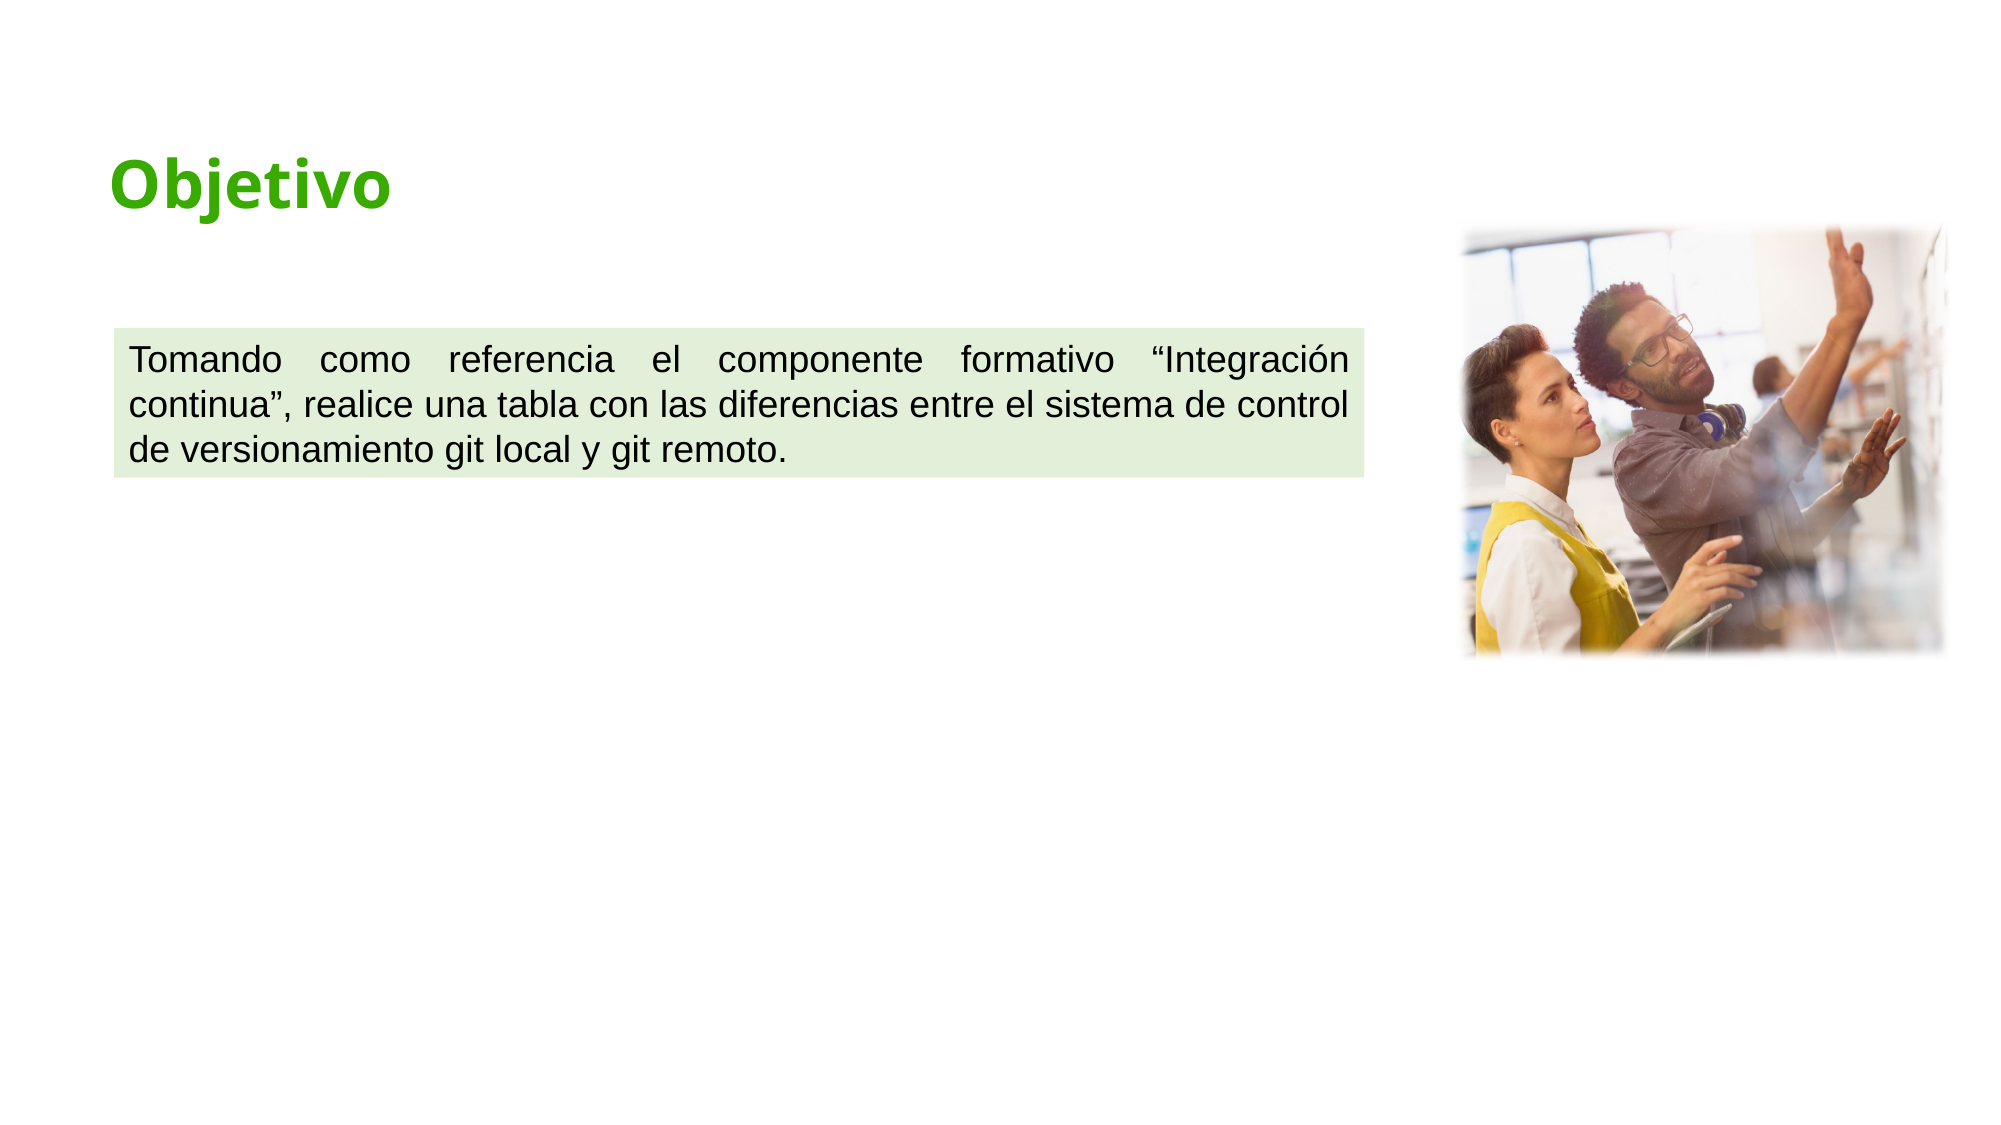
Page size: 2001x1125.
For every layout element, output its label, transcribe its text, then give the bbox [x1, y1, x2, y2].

text_box Objetivo [94, 143, 1385, 255]
picture [1456, 220, 1950, 662]
text_box Tomando como referencia el componente formativo “Integración continua”, realice una tabla con las diferencias entre el sistema de control de versionamiento git local y git remoto. [113, 327, 1365, 478]
